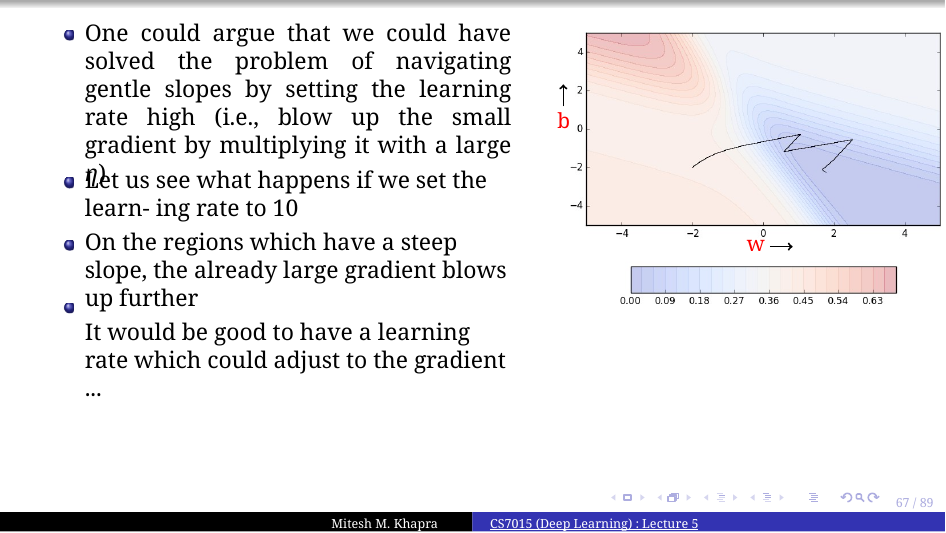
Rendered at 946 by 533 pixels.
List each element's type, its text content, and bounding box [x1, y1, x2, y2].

text_box Let us see what happens if we set the learn- ing rate to 10 On the regions which have a steep slope, the already large gradient blows up further It would be good to have a learning rate which could adjust to the gradient ... [82, 163, 513, 402]
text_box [0, 511, 946, 532]
picture [0, 0, 945, 8]
title One could argue that we could have solved the problem of navigating gentle slopes by setting the learning rate high (i.e., blow up the small gradient by multiplying it with a large η) [82, 16, 513, 163]
text_box 67 / 89 [893, 493, 942, 510]
picture [62, 302, 74, 314]
picture [570, 32, 942, 304]
picture [62, 240, 74, 252]
picture [62, 177, 74, 189]
picture [62, 30, 74, 42]
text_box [559, 84, 793, 251]
